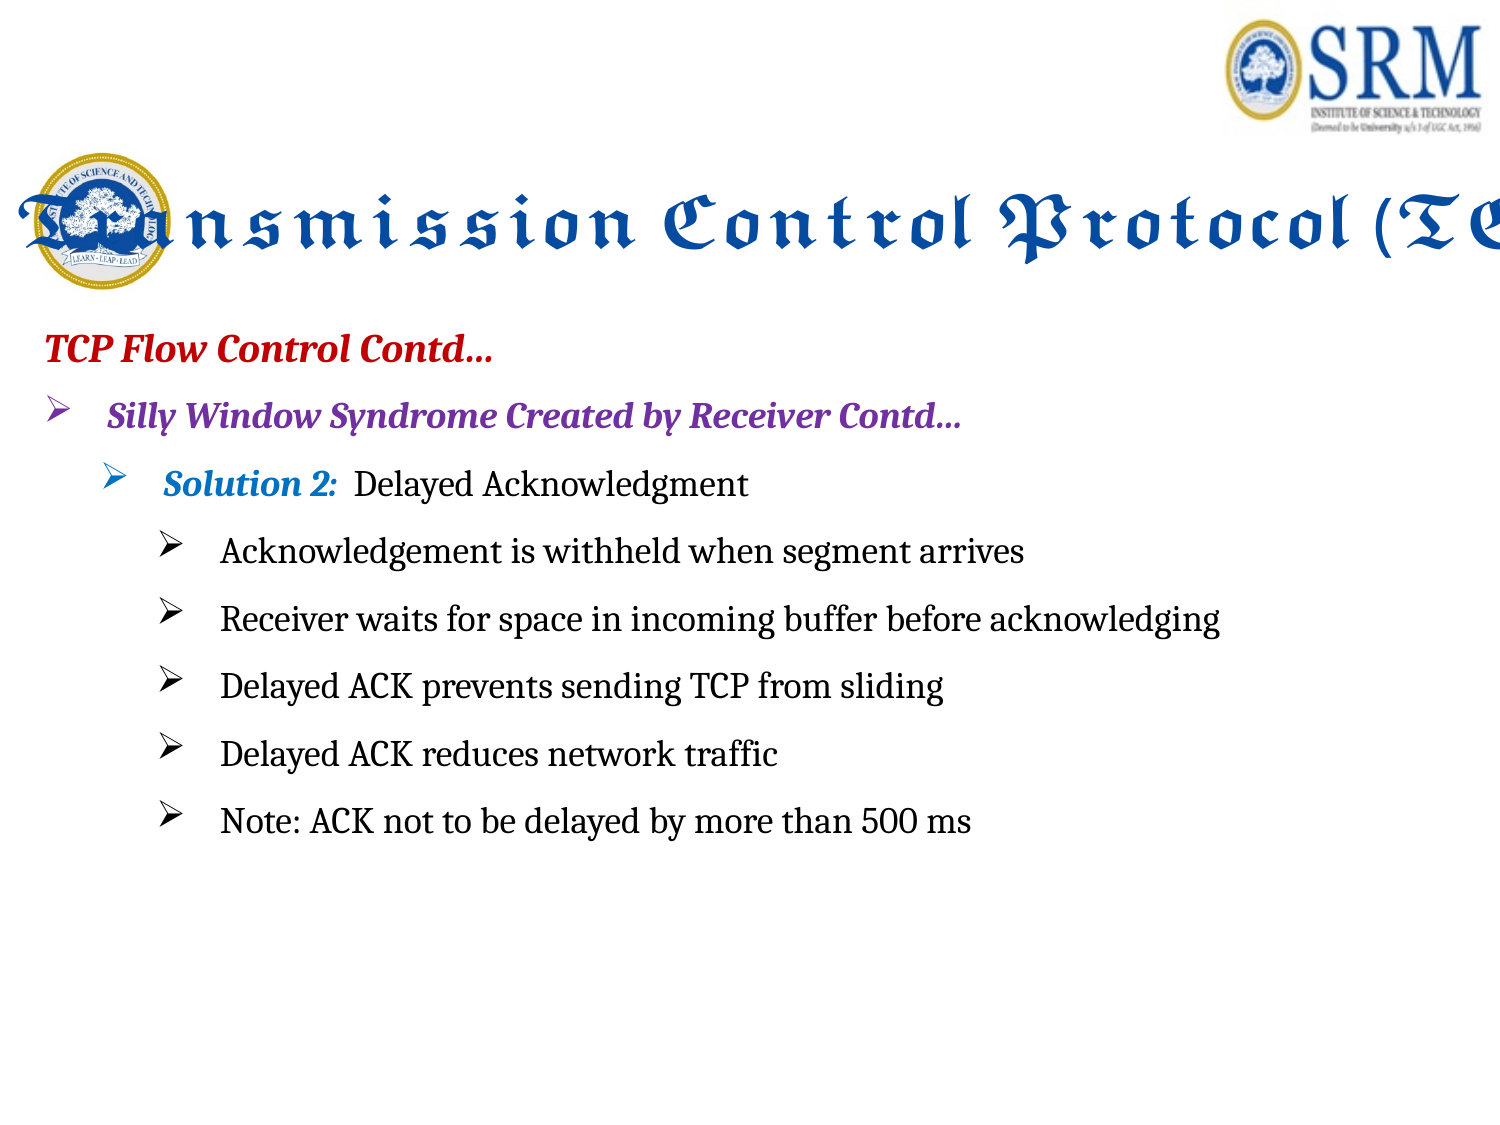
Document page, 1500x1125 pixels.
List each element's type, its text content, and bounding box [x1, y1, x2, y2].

text_box Silly Window Syndrome Created by Receiver Contd… Solution 2: Delayed Acknowledgment Acknowledgement is withheld when segment arrives Receiver waits for space in incoming buffer before acknowledging Delayed ACK prevents sending TCP from sliding Delayed ACK reduces network traffic Note: ACK not to be delayed by more than 500 ms [29, 361, 1471, 849]
picture [1223, 0, 1489, 149]
text_box TCP Flow Control Contd… [29, 290, 626, 361]
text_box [32, 146, 1444, 294]
